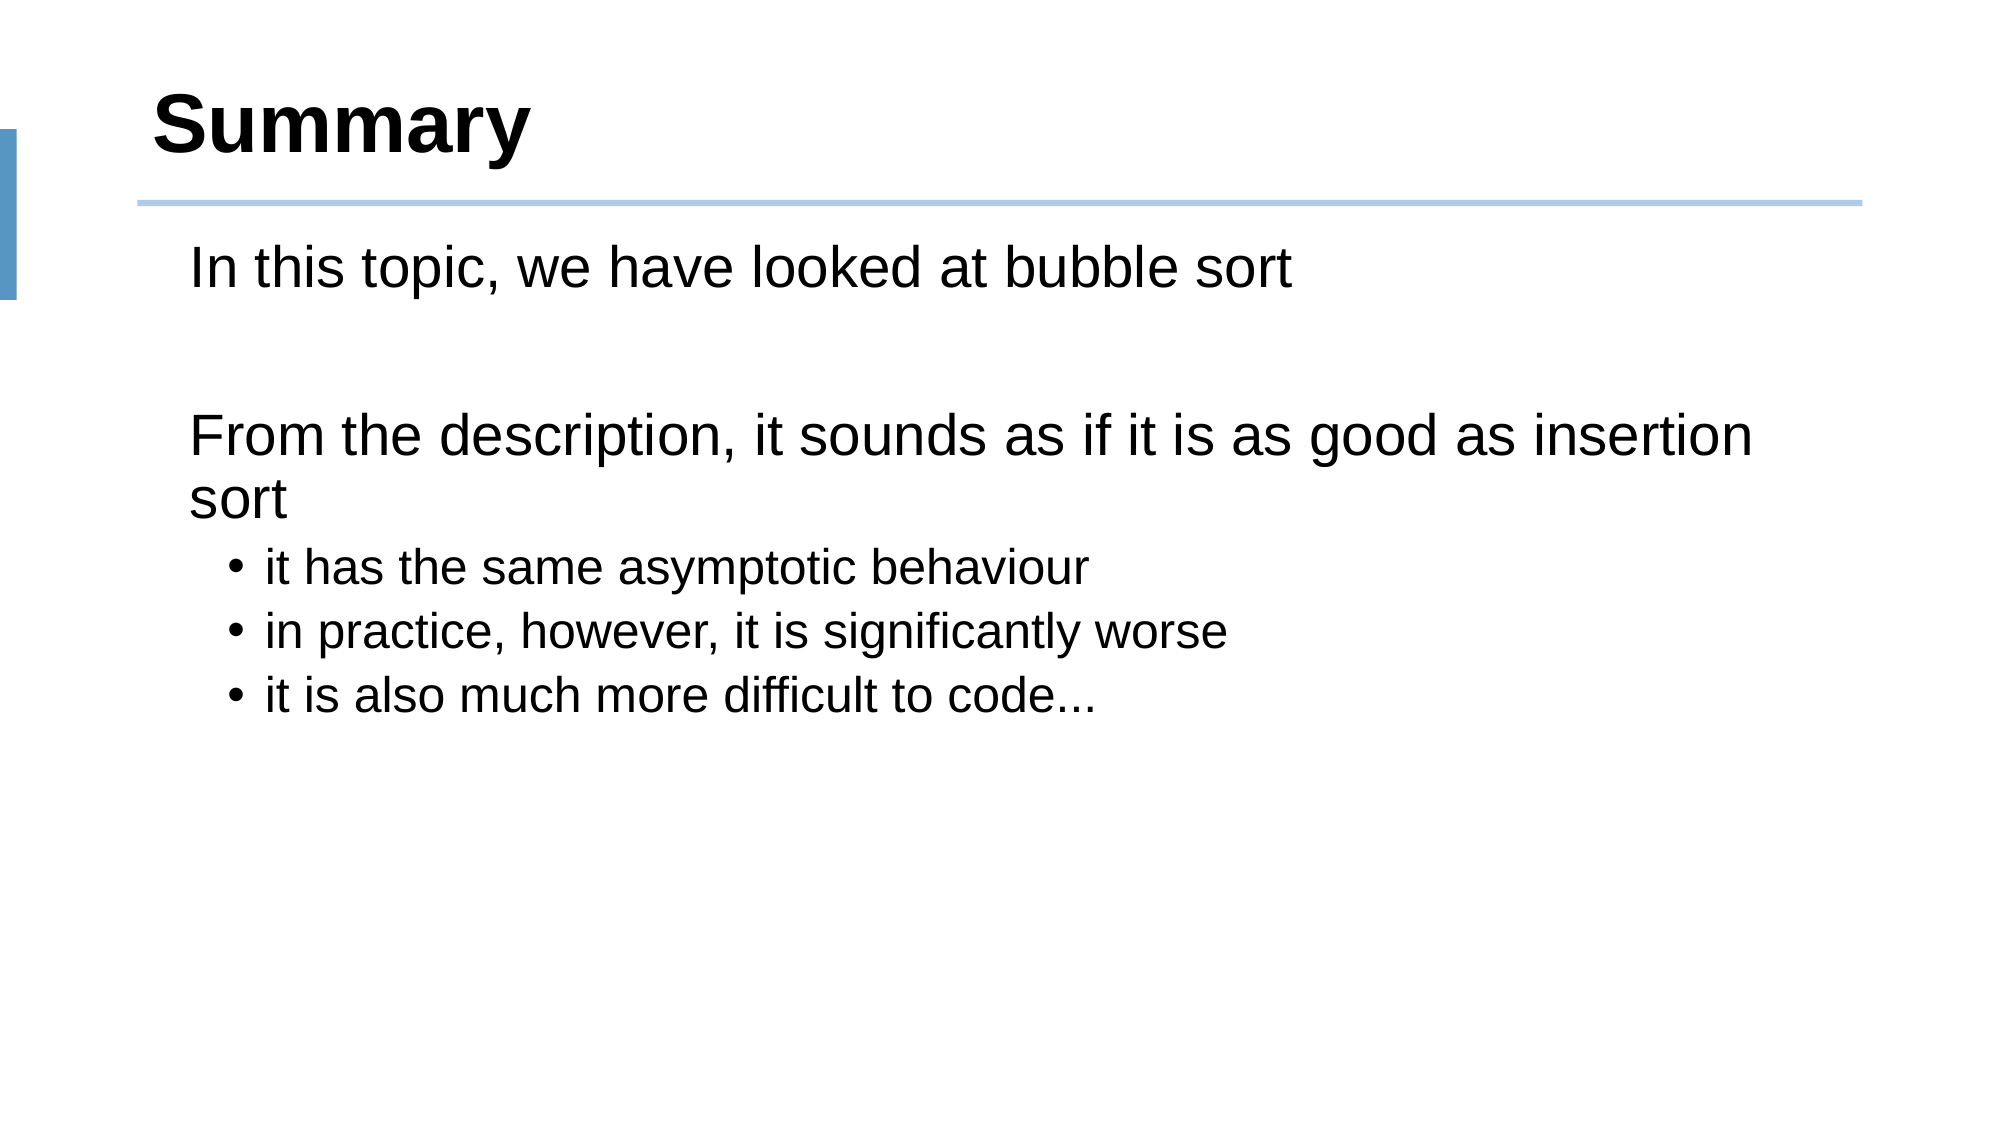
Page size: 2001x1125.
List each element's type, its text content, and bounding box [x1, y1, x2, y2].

list In this topic, we have looked at bubble sort From the description, it sounds as if it is as good as insertion sort it has the same asymptotic behaviour in practice, however, it is significantly worse it is also much more difficult to code... [137, 229, 1863, 1014]
title Summary [137, 42, 1863, 208]
